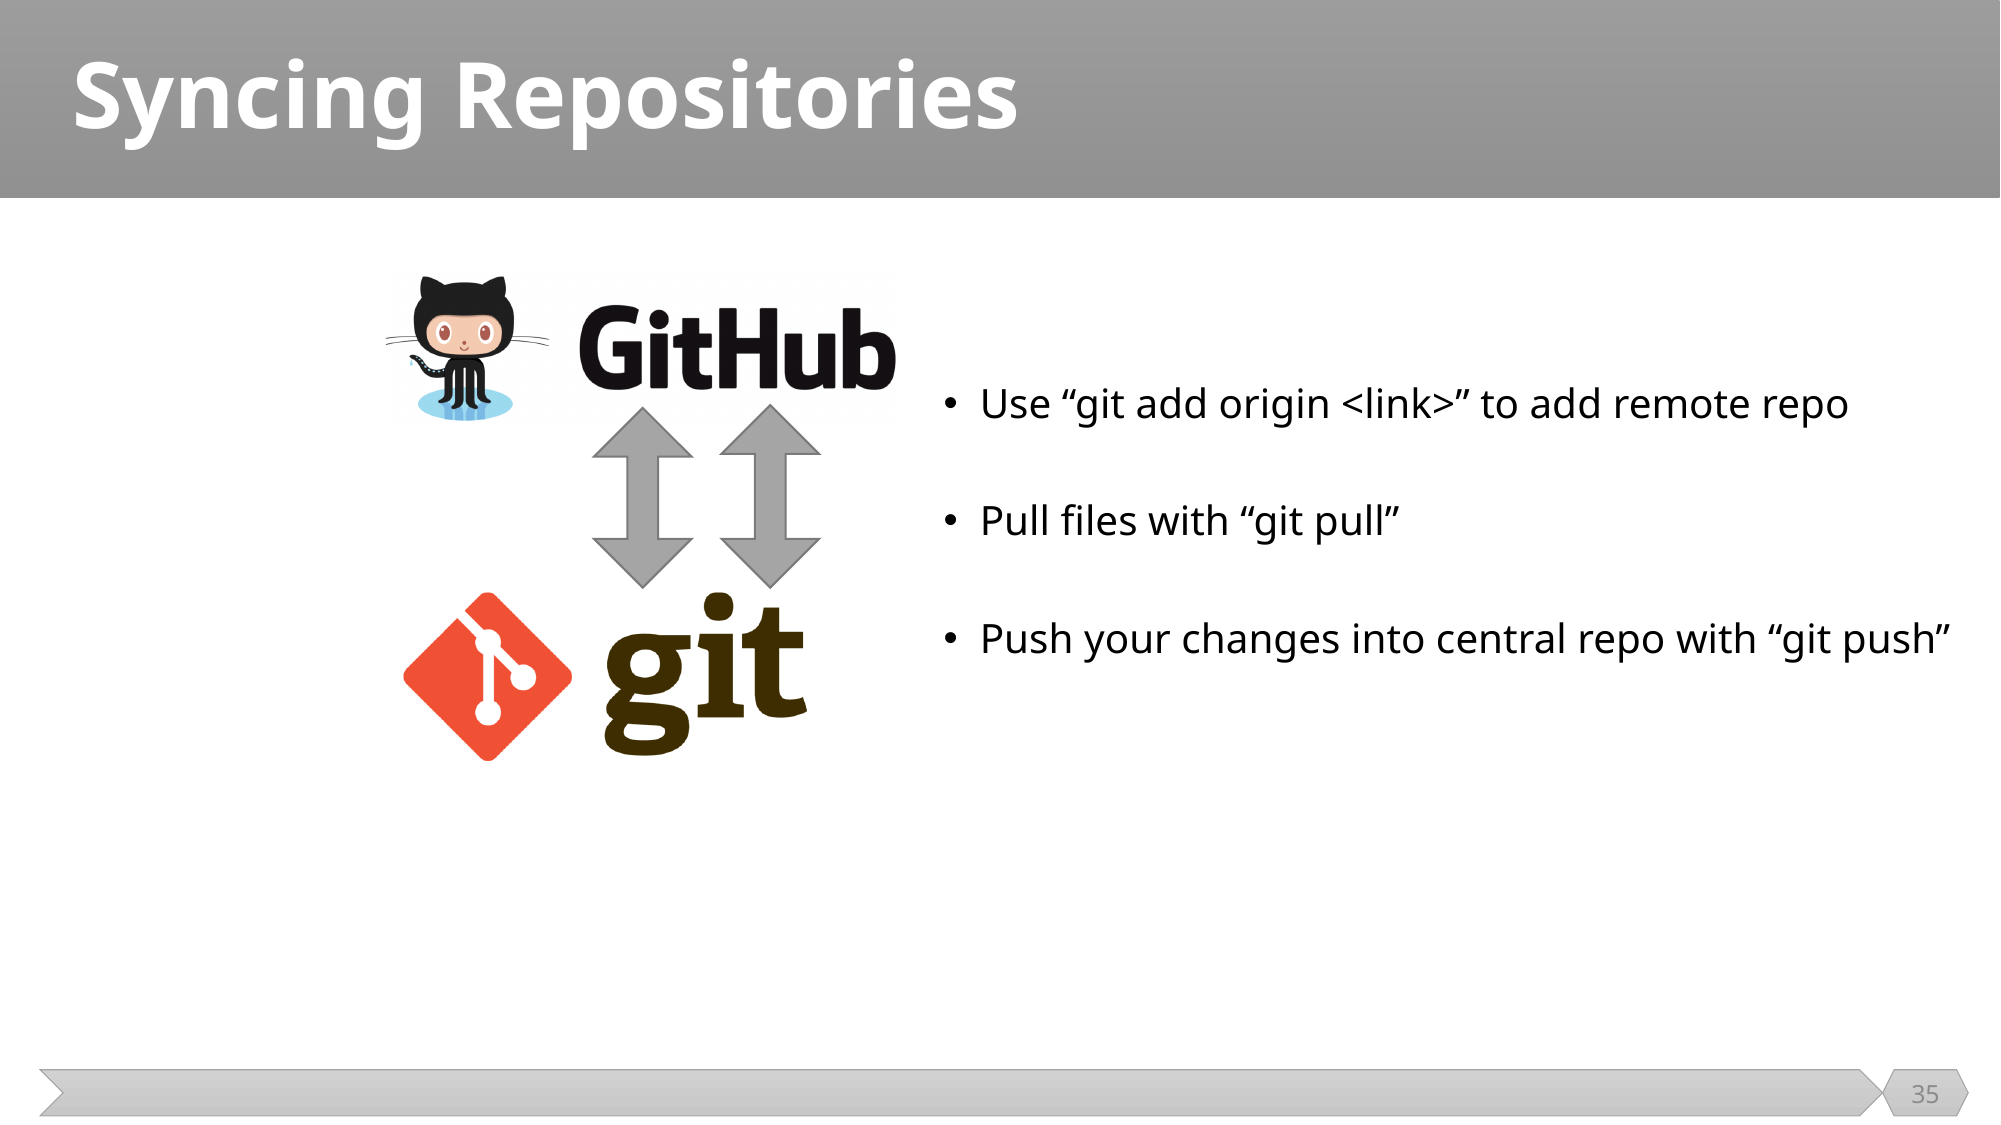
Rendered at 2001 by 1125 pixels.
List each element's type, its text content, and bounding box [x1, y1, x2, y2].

picture [385, 272, 899, 426]
picture [398, 587, 812, 768]
text_box [719, 426, 822, 587]
title Syncing Repositories [56, 0, 1969, 199]
slide_number 35 [1882, 1065, 1969, 1125]
text_box [591, 426, 694, 587]
text_box Use “git add origin <link>” to add remote repo Pull files with “git pull” Push your changes into central repo with “git push” [928, 322, 1969, 674]
